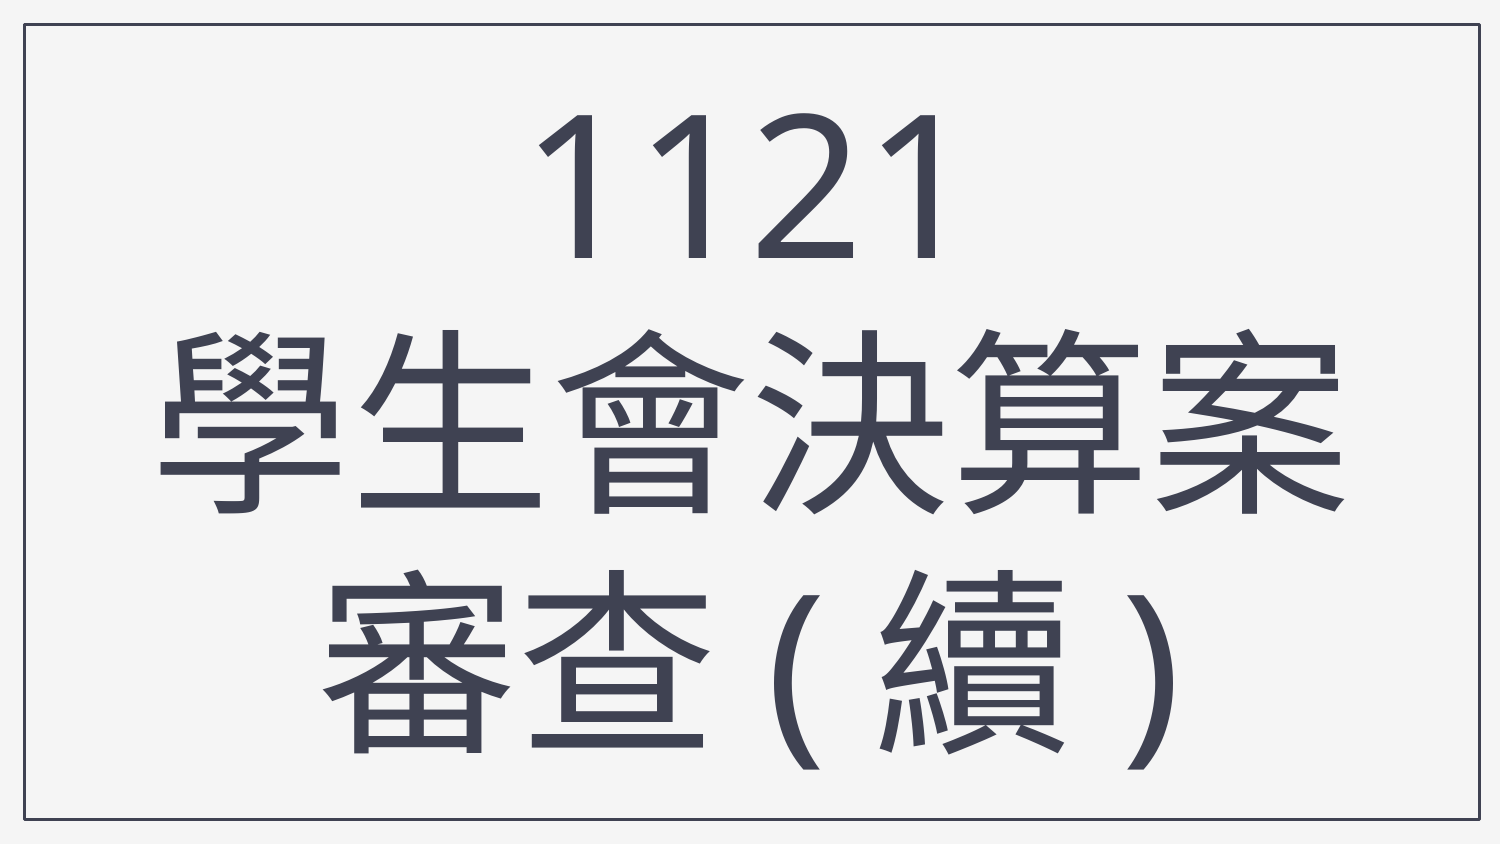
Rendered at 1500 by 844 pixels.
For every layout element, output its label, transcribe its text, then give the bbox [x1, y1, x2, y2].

text_box 1121 學生會決算案 審查(續) [20, 43, 1480, 793]
